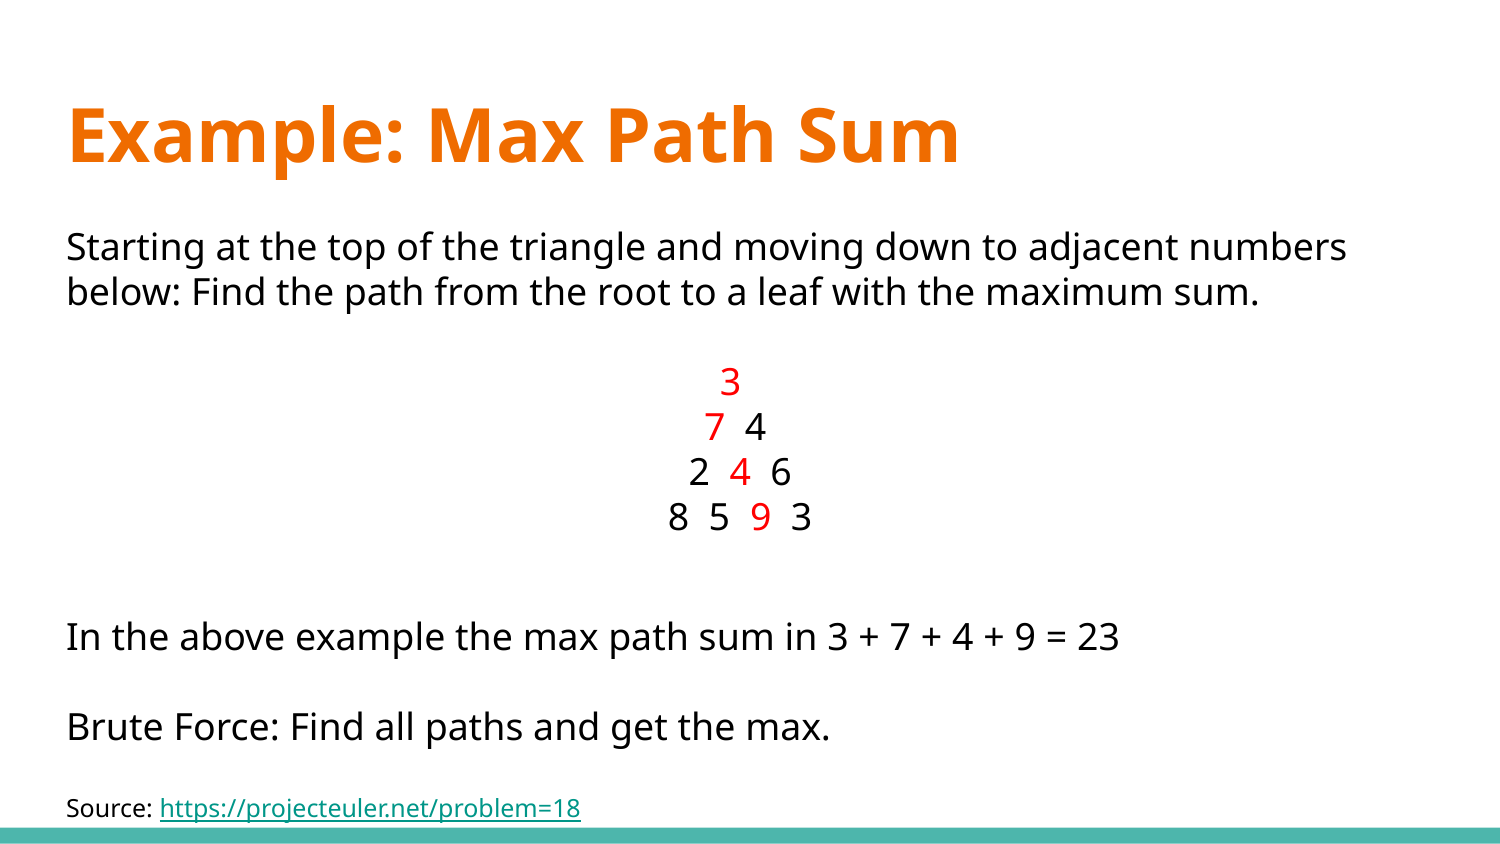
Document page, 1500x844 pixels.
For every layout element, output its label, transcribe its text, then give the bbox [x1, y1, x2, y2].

list Starting at the top of the triangle and moving down to adjacent numbers below: Find the path from the root to a leaf with the maximum sum. 3 7 4 2 4 6 8 5 9 3 In the above example the max path sum in 3 + 7 + 4 + 9 = 23 Brute Force: Find all paths and get the max. Source: https://projecteuler.net/problem=18 [51, 207, 1449, 832]
title Example: Max Path Sum [51, 72, 1449, 189]
